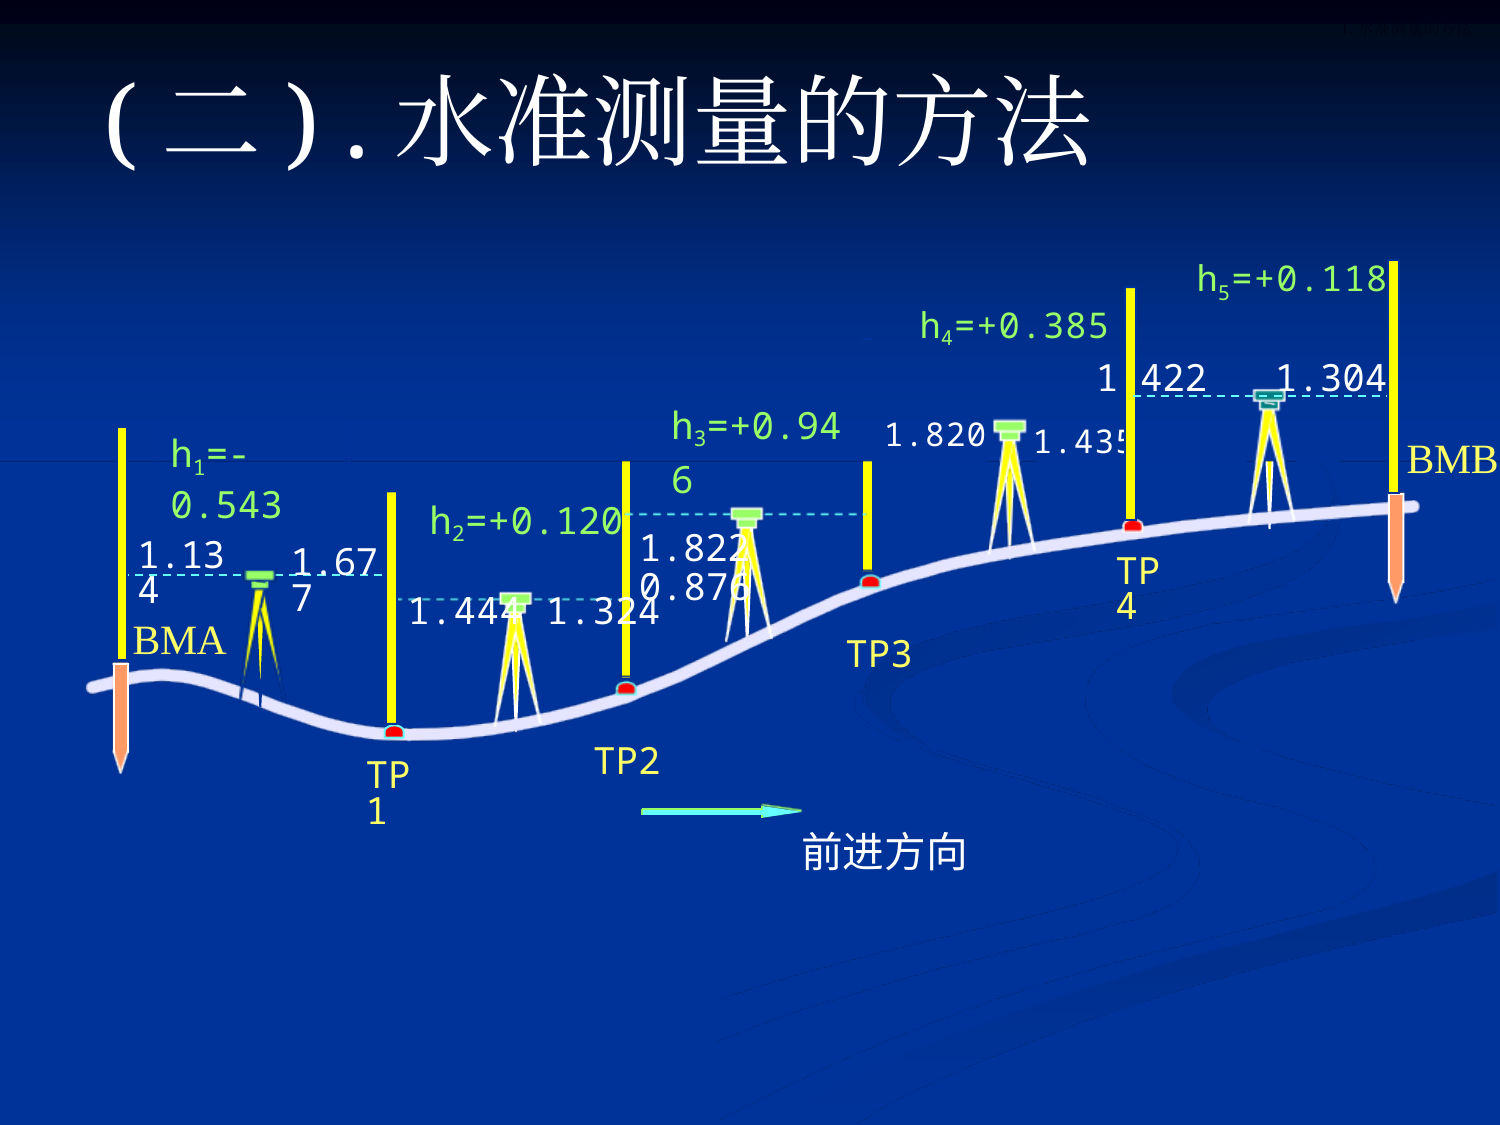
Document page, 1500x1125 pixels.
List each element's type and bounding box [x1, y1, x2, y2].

text_box [253, 704, 267, 708]
text_box [1387, 259, 1405, 495]
picture [0, 0, 1500, 1124]
text_box [112, 426, 130, 753]
text_box [1124, 287, 1138, 521]
text_box [641, 805, 802, 818]
text_box [383, 724, 405, 739]
text_box [385, 491, 399, 724]
